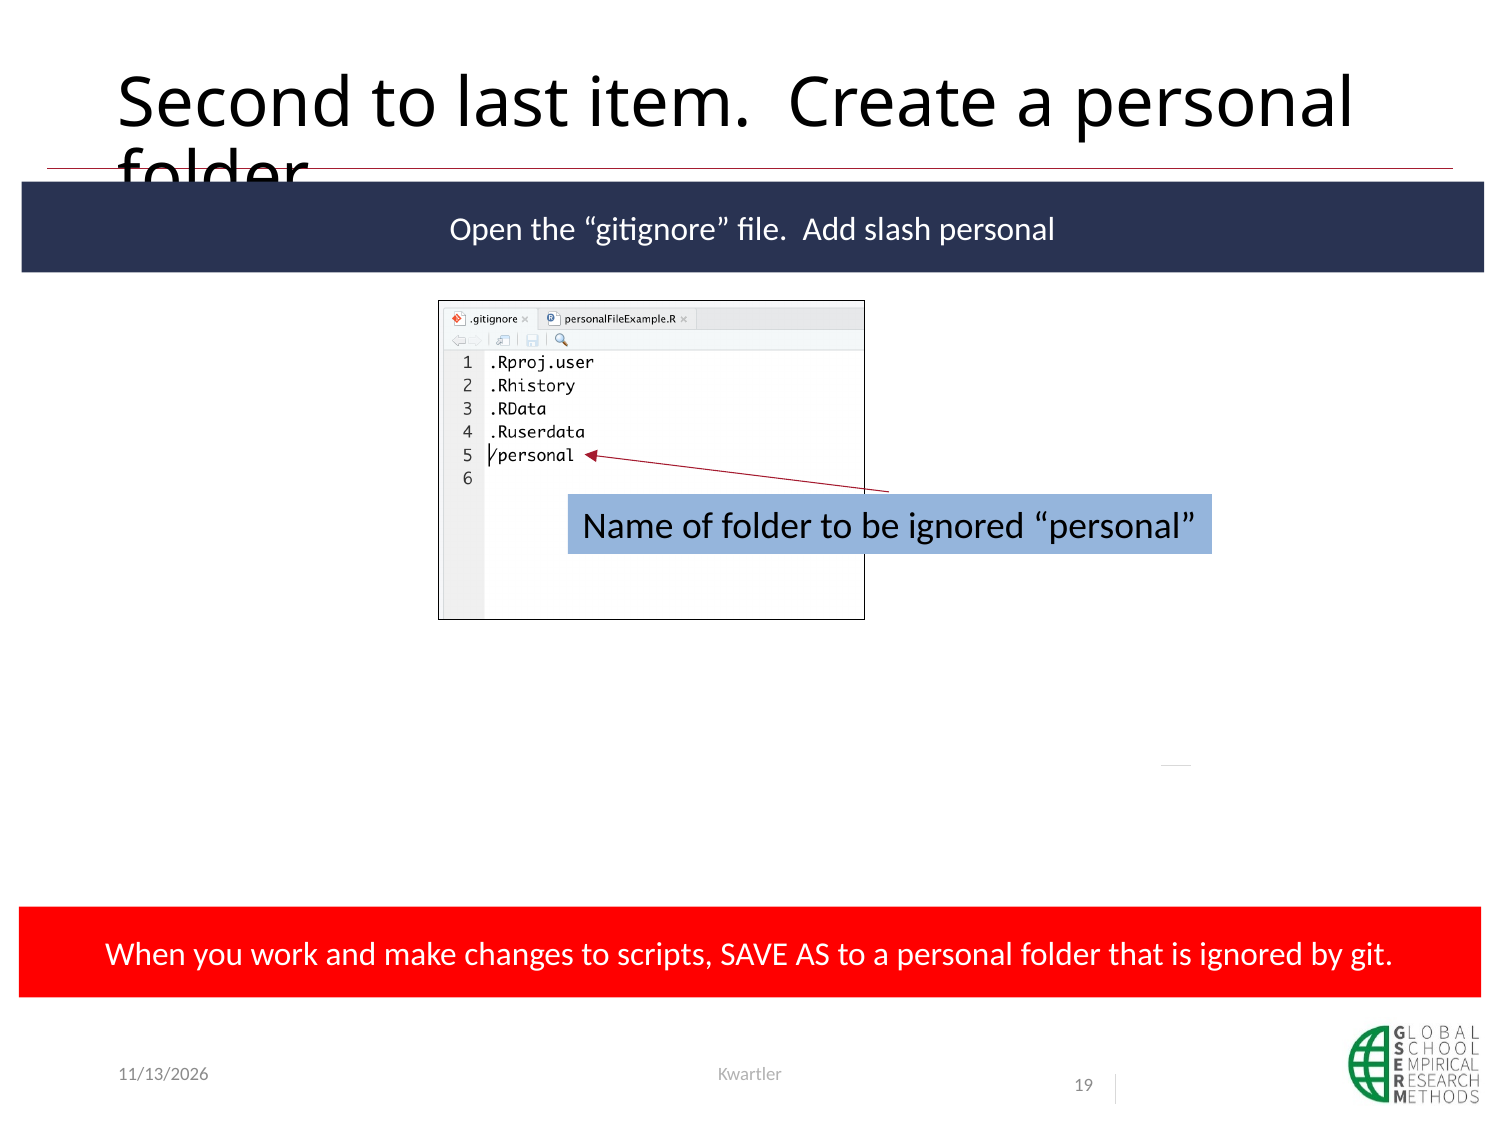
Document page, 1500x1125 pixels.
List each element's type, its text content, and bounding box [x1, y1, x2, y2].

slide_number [103, 1042, 441, 1103]
slide_number 19 [1059, 1042, 1200, 1103]
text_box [584, 454, 889, 492]
text_box When you work and make changes to scripts, SAVE AS to a personal folder that is ignored by git. [18, 906, 1482, 998]
picture [1342, 1017, 1500, 1106]
footer Kwartler [496, 1042, 1004, 1103]
text_box Name of folder to be ignored “personal” [865, 494, 1212, 554]
title Second to last item. Create a personal folder. [103, 59, 1397, 157]
text_box Open the “gitignore” file. Add slash personal [21, 181, 1485, 273]
picture [438, 300, 865, 620]
